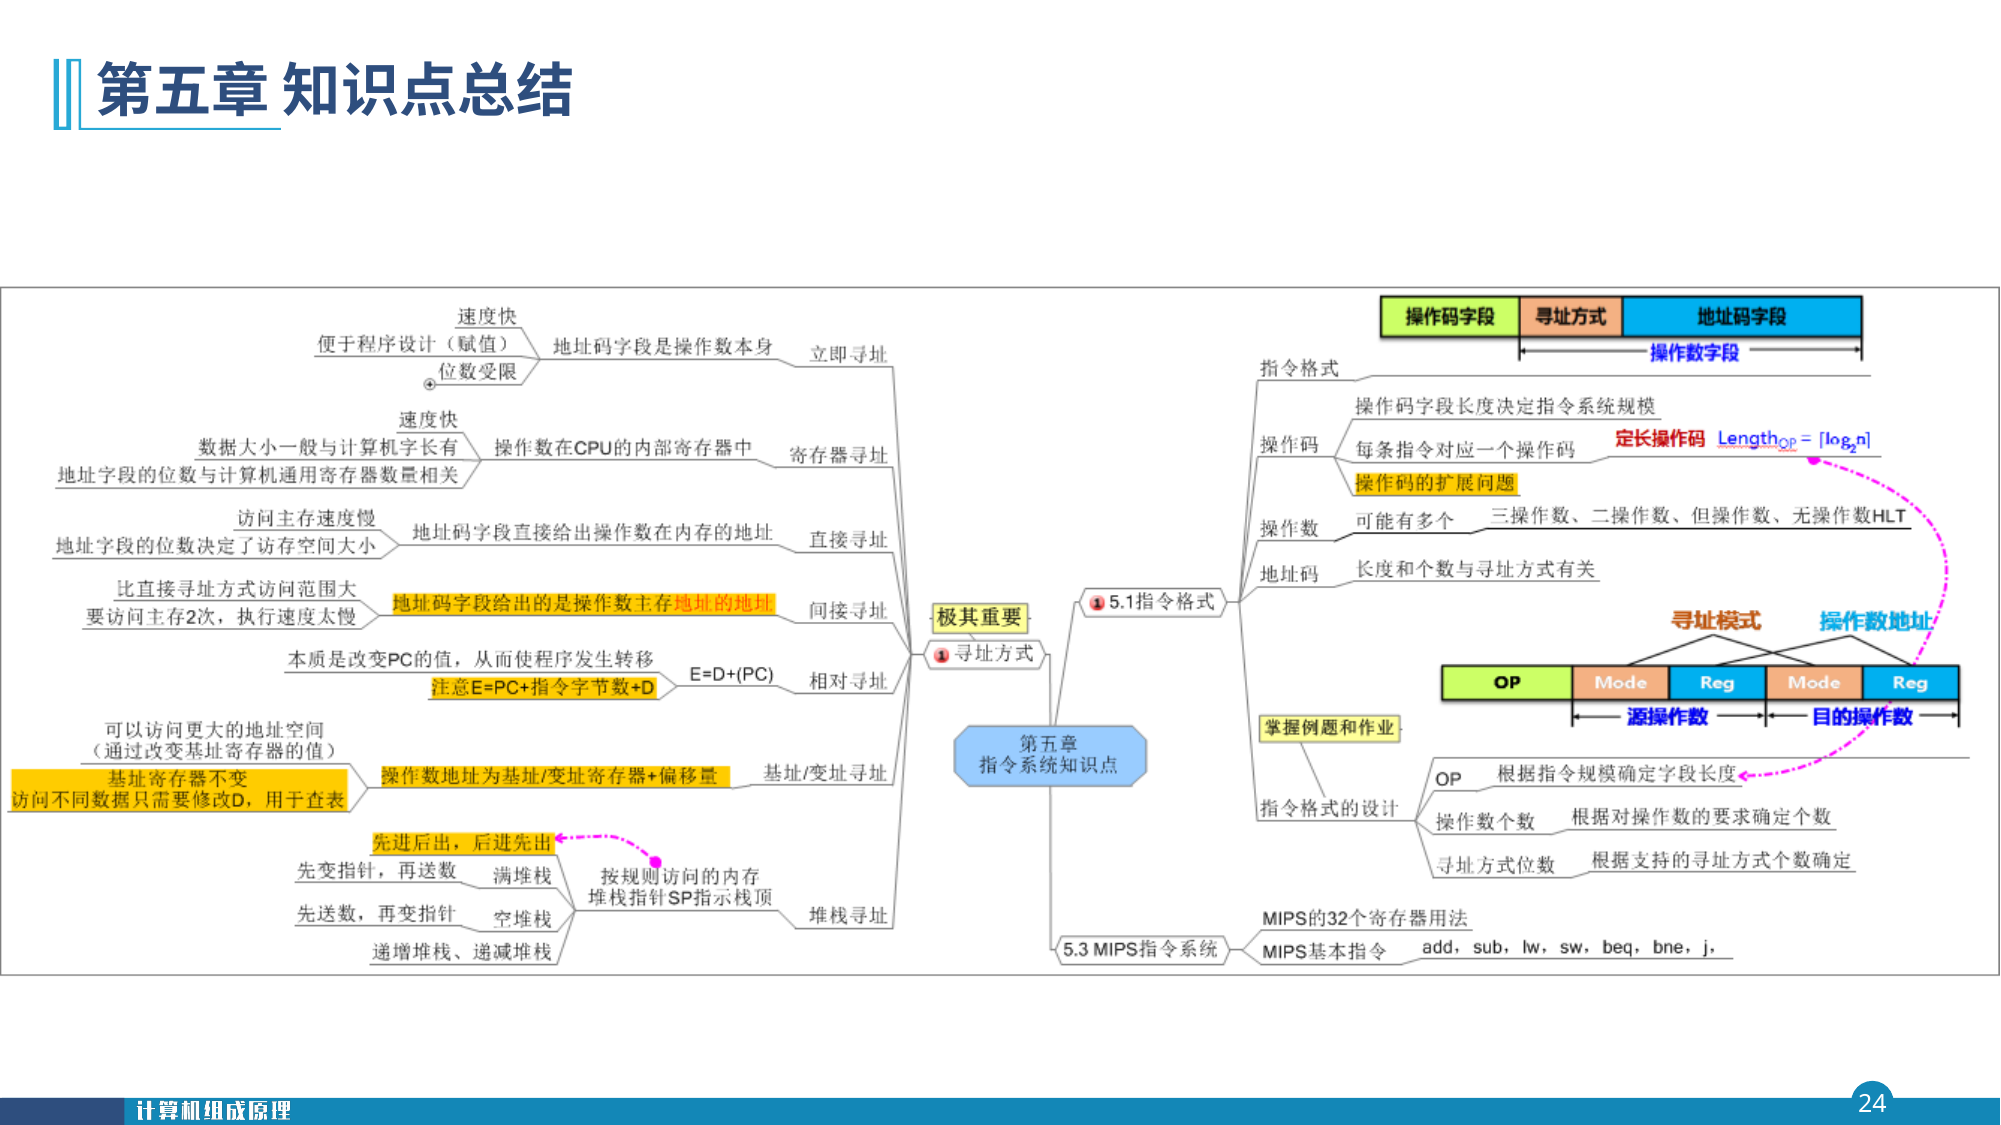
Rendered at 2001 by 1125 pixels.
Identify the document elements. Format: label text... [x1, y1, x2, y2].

title 第五章 知识点总结 [80, 42, 1805, 144]
picture [0, 224, 2000, 1039]
